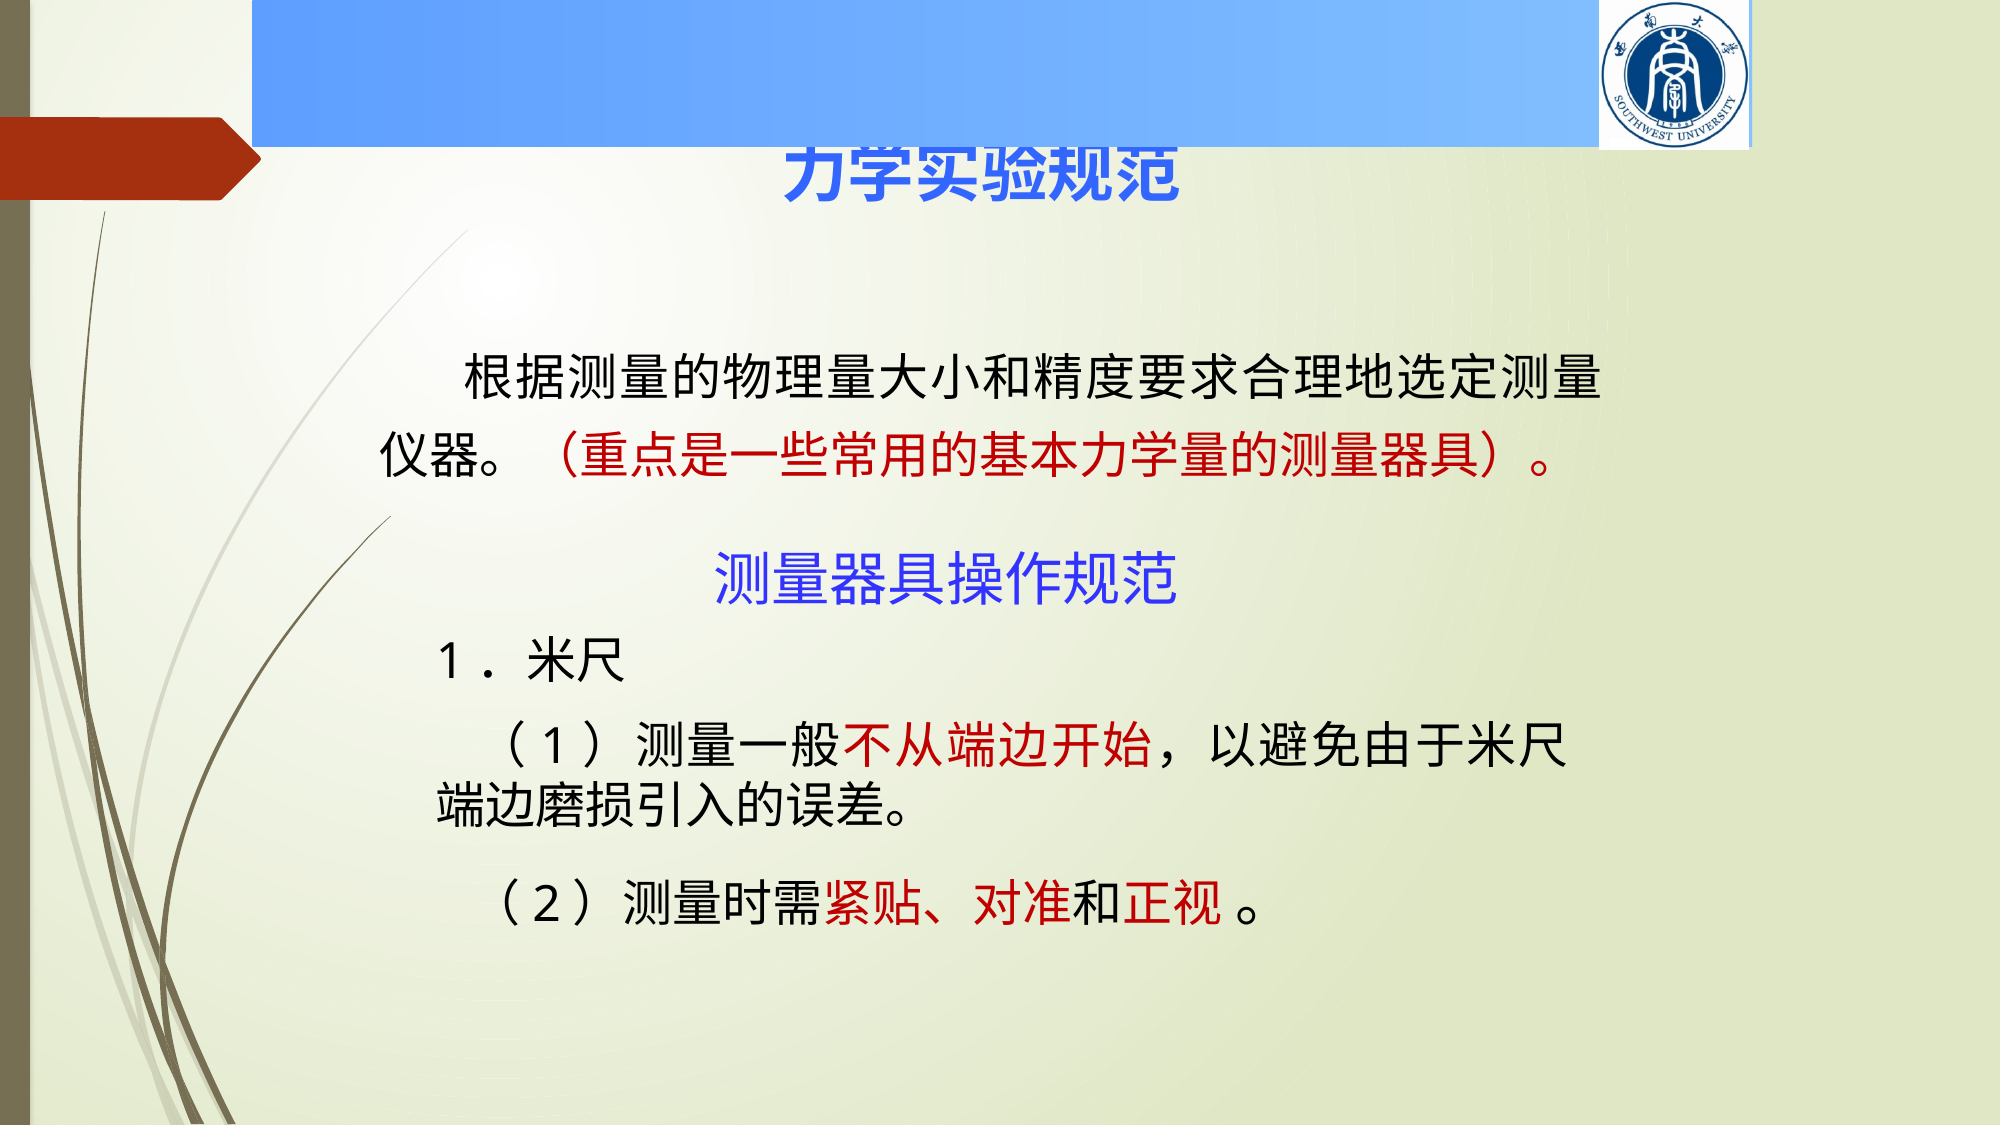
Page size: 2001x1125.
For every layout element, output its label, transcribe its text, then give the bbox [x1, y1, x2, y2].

text_box [252, 0, 1599, 147]
text_box 1．米尺 （1）测量一般不从端边开始，以避免由于米尺端边磨损引入的误差。 （2）测量时需紧贴、对准和正视 。 [421, 621, 1584, 941]
text_box 根据测量的物理量大小和精度要求合理地选定测量仪器。（重点是一些常用的基本力学量的测量器具）。 [364, 320, 1617, 491]
text_box 测量器具操作规范 [527, 534, 1378, 620]
title 力学实验规范 [343, 147, 1619, 321]
picture [1599, 0, 1750, 151]
